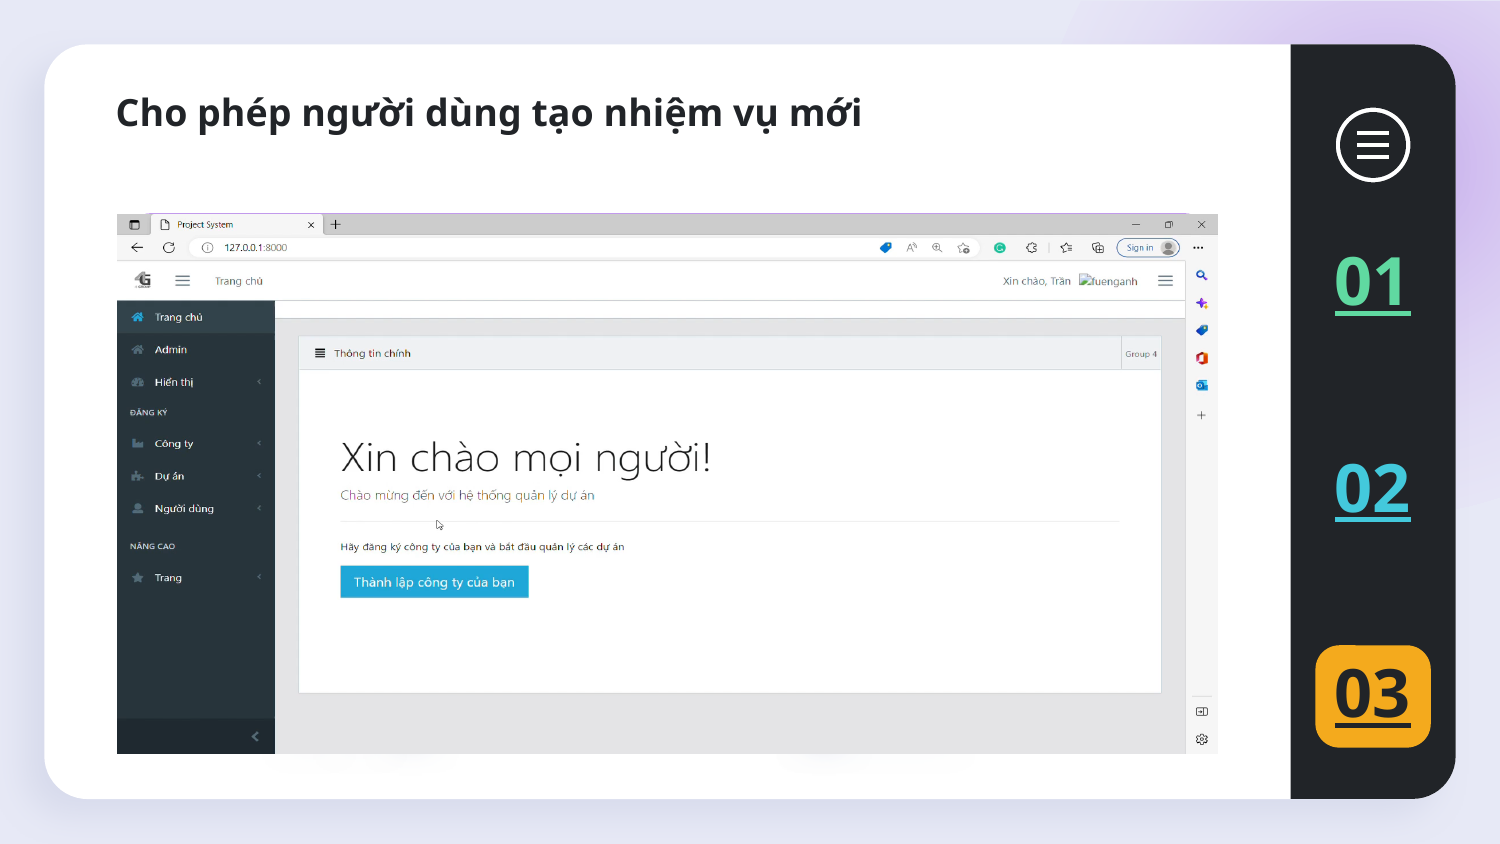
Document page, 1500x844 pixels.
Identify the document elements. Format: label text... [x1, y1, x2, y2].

text_box [1323, 742, 1423, 748]
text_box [116, 213, 1219, 755]
text_box 03 [1313, 651, 1434, 742]
text_box 01 [1313, 239, 1434, 330]
text_box [1323, 645, 1423, 651]
title Cho phép người dùng tạo nhiệm vụ mới [100, 88, 1252, 167]
text_box [1335, 106, 1412, 184]
text_box 02 [1313, 445, 1434, 537]
